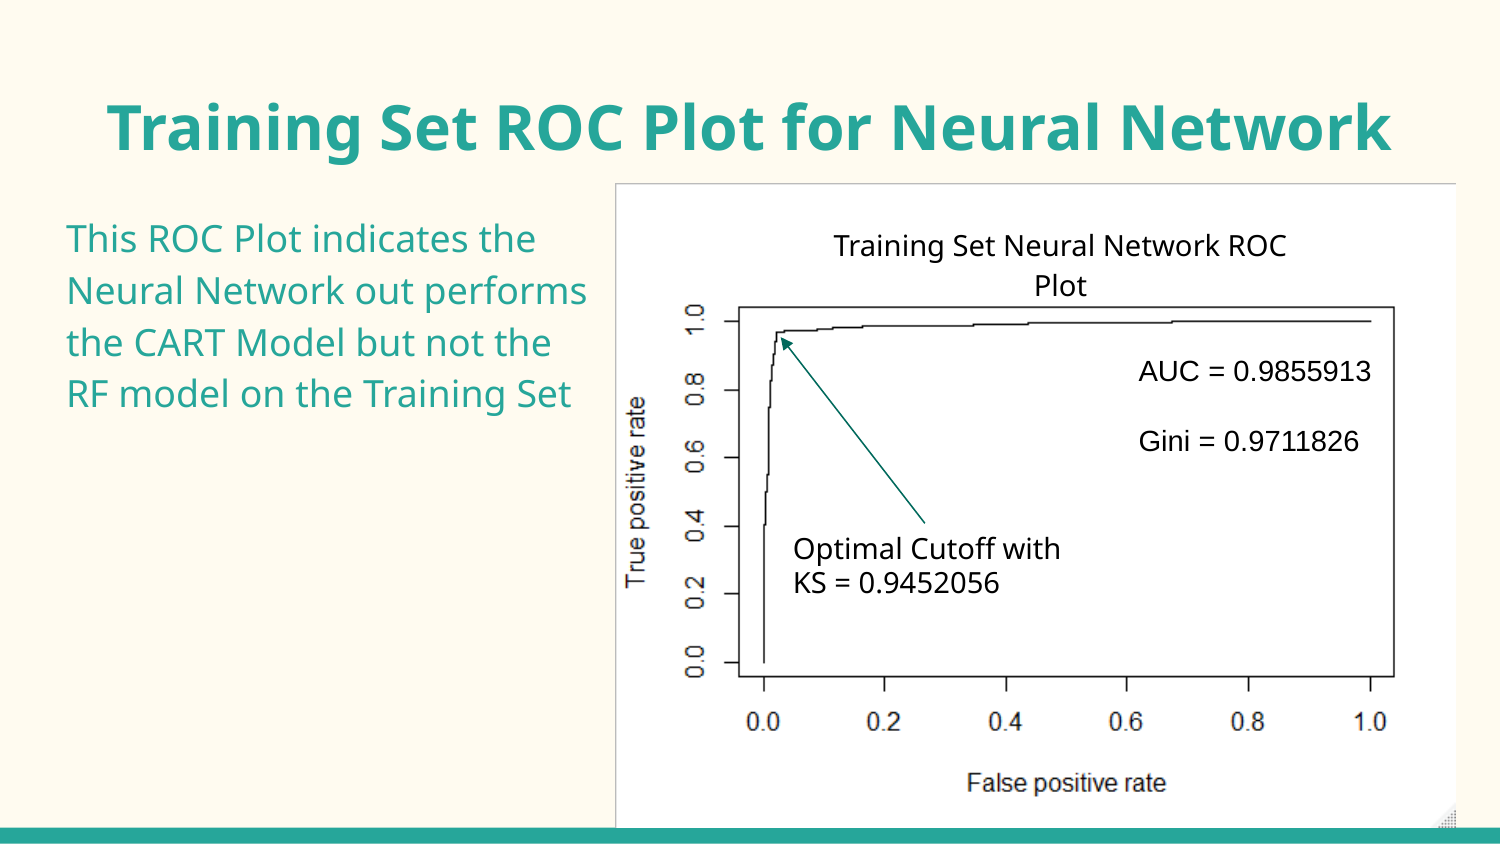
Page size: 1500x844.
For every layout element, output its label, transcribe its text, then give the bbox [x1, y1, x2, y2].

title Training Set ROC Plot for Neural Network [51, 72, 1449, 174]
list This ROC Plot indicates the Neural Network out performs the CART Model but not the RF model on the Training Set [51, 193, 609, 751]
picture [614, 183, 1456, 828]
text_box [780, 336, 926, 524]
